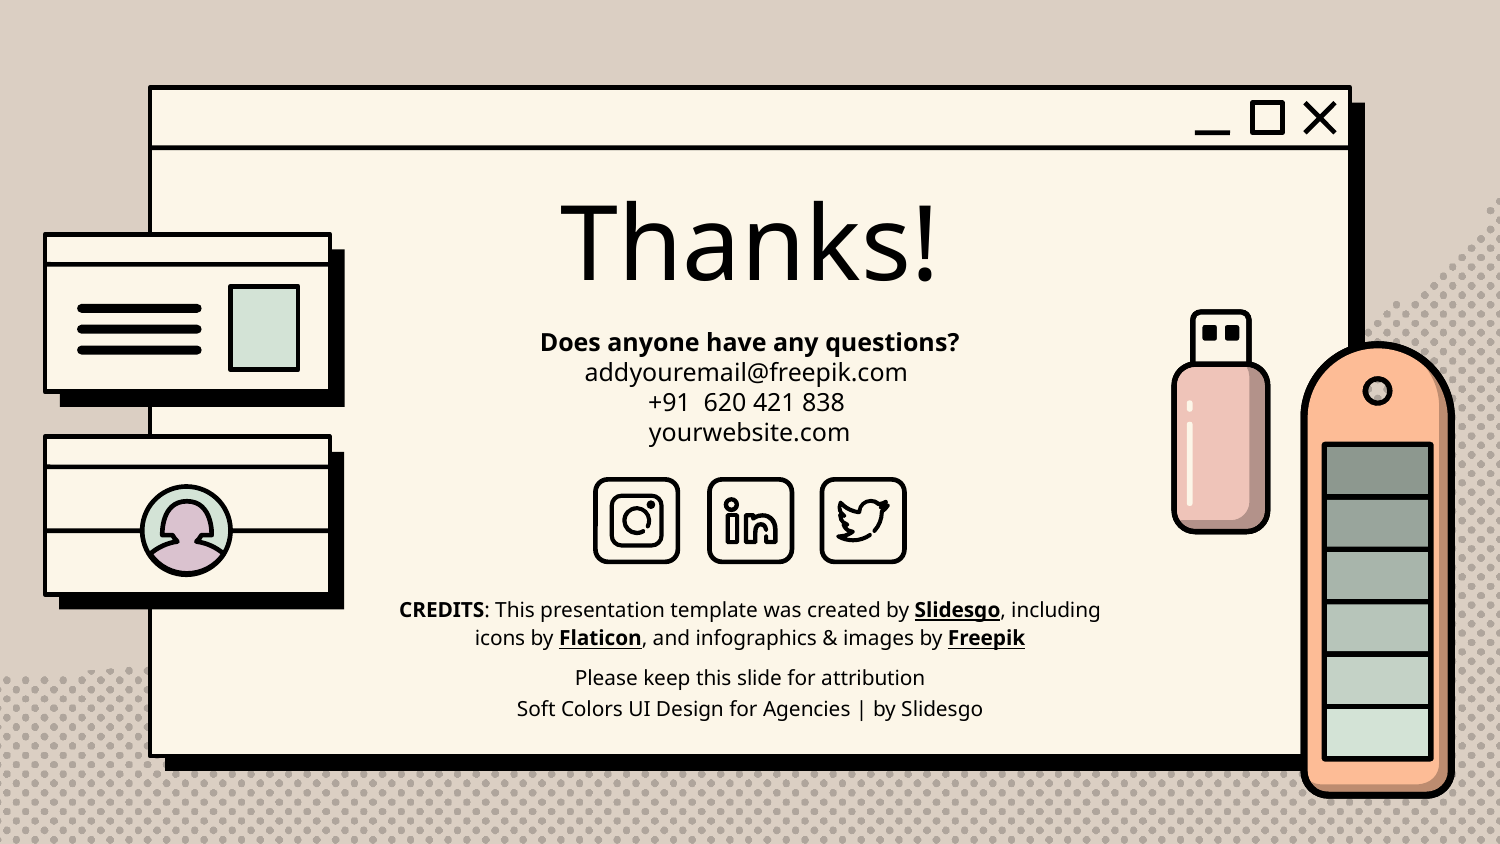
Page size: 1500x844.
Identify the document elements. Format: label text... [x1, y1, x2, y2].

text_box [44, 234, 345, 407]
subtitle Does anyone have any questions? addyouremail@freepik.com +91 620 421 838 yourwebsite.com [375, 312, 1125, 462]
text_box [1171, 309, 1271, 535]
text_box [44, 436, 345, 610]
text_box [1300, 340, 1456, 799]
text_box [595, 479, 905, 563]
text_box Please keep this slide for attribution Soft Colors UI Design for Agencies | by Slidesgo [375, 669, 1125, 715]
title Thanks! [375, 161, 1125, 312]
